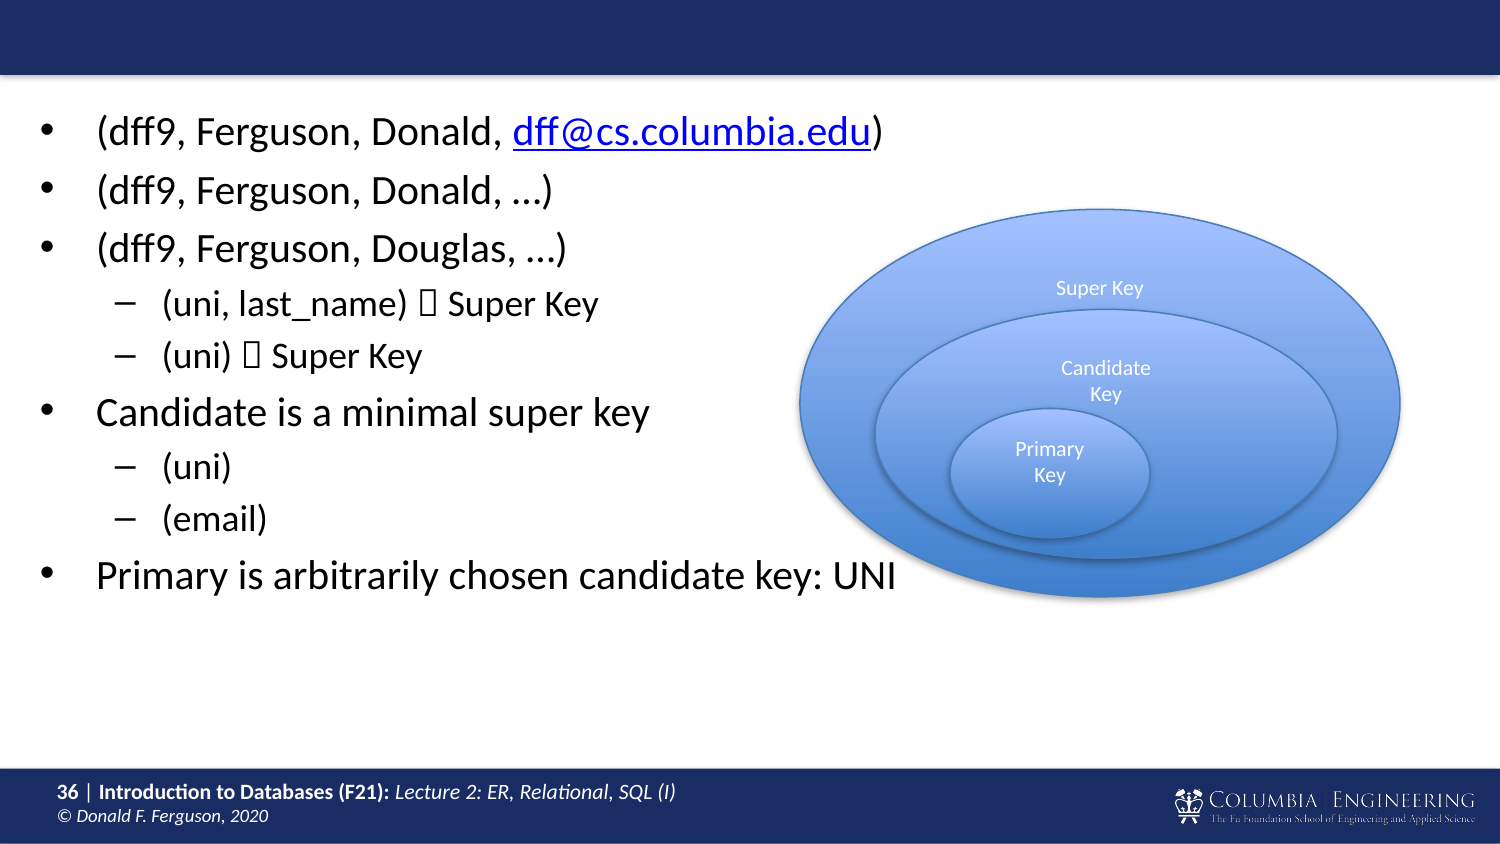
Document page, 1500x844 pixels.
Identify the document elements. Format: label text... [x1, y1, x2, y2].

list (dff9, Ferguson, Donald, dff@cs.columbia.edu) (dff9, Ferguson, Donald, …) (dff9, Ferguson, Douglas, …) (uni, last_name)  Super Key (uni)  Super Key Candidate is a minimal super key (uni) (email) Primary is arbitrarily chosen candidate key: UNI [24, 96, 1475, 760]
text_box Super Key [799, 208, 1401, 598]
text_box Primary Key [949, 407, 1151, 539]
text_box Candidate Key [874, 308, 1339, 559]
